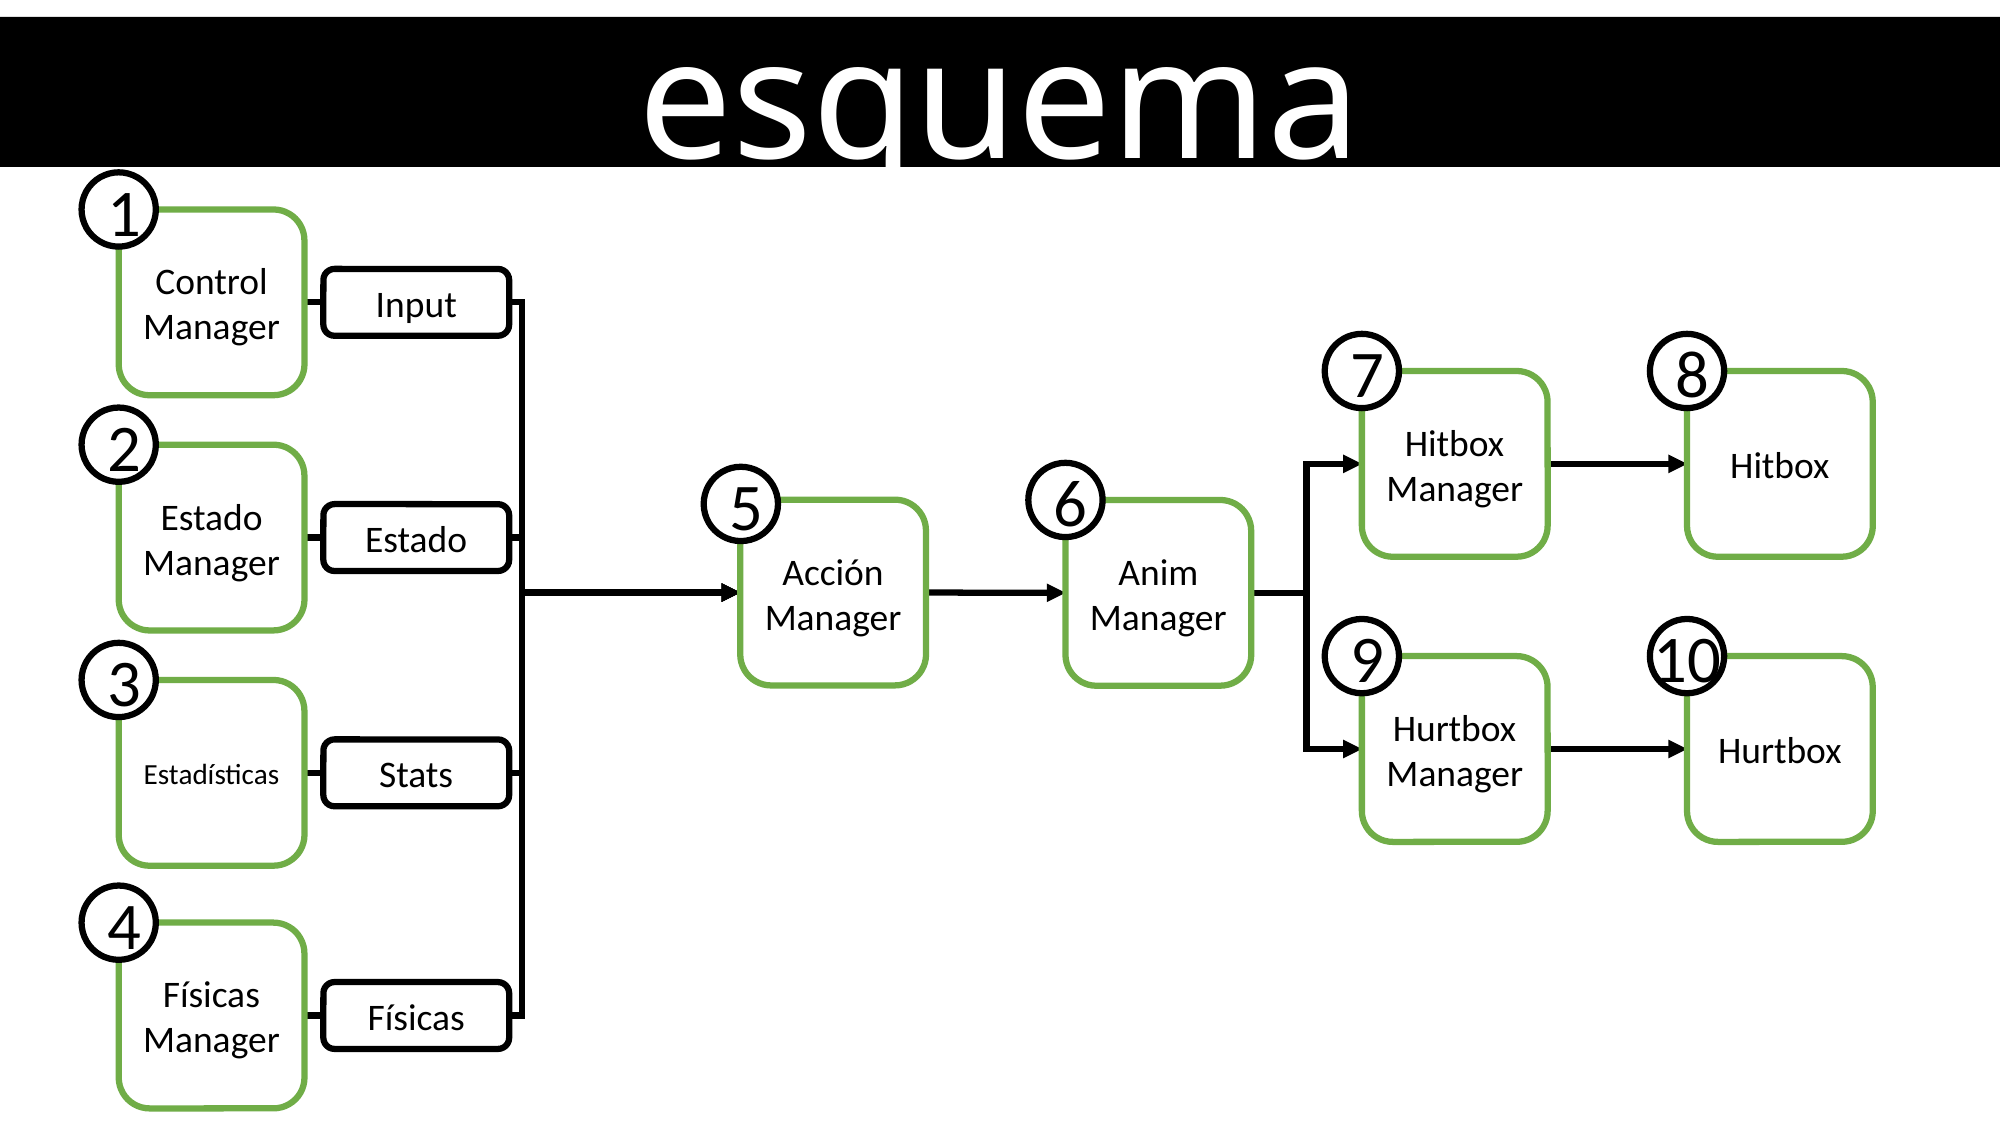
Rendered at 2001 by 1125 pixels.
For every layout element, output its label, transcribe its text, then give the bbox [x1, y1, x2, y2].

text_box Hurtbox Manager [1360, 655, 1549, 843]
text_box 10 [1648, 617, 1726, 695]
text_box Físicas [322, 1016, 511, 1050]
text_box 2 [80, 406, 157, 483]
text_box Hurtbox [1685, 655, 1874, 843]
text_box Estado Manager [117, 443, 304, 632]
text_box 4 [80, 884, 157, 961]
text_box 1 [80, 171, 157, 248]
text_box 7 [1323, 332, 1401, 410]
text_box Input [322, 267, 511, 302]
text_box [304, 773, 741, 1016]
text_box 9 [1362, 617, 1401, 695]
text_box Anim Manager [1064, 498, 1251, 687]
text_box Hitbox [1685, 369, 1874, 558]
text_box Control Manager [117, 208, 306, 397]
text_box 6 [1027, 461, 1104, 539]
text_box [304, 593, 741, 773]
text_box Estadísticas [117, 678, 304, 867]
text_box Acción Manager [741, 498, 928, 687]
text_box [304, 302, 741, 593]
text_box Hitbox Manager [1360, 369, 1549, 558]
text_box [1251, 463, 1362, 592]
text_box 8 [1648, 332, 1726, 410]
text_box esquema [0, 0, 2000, 199]
text_box 5 [741, 465, 780, 543]
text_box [1251, 592, 1362, 749]
text_box 3 [80, 641, 157, 719]
text_box Físicas Manager [117, 921, 306, 1110]
